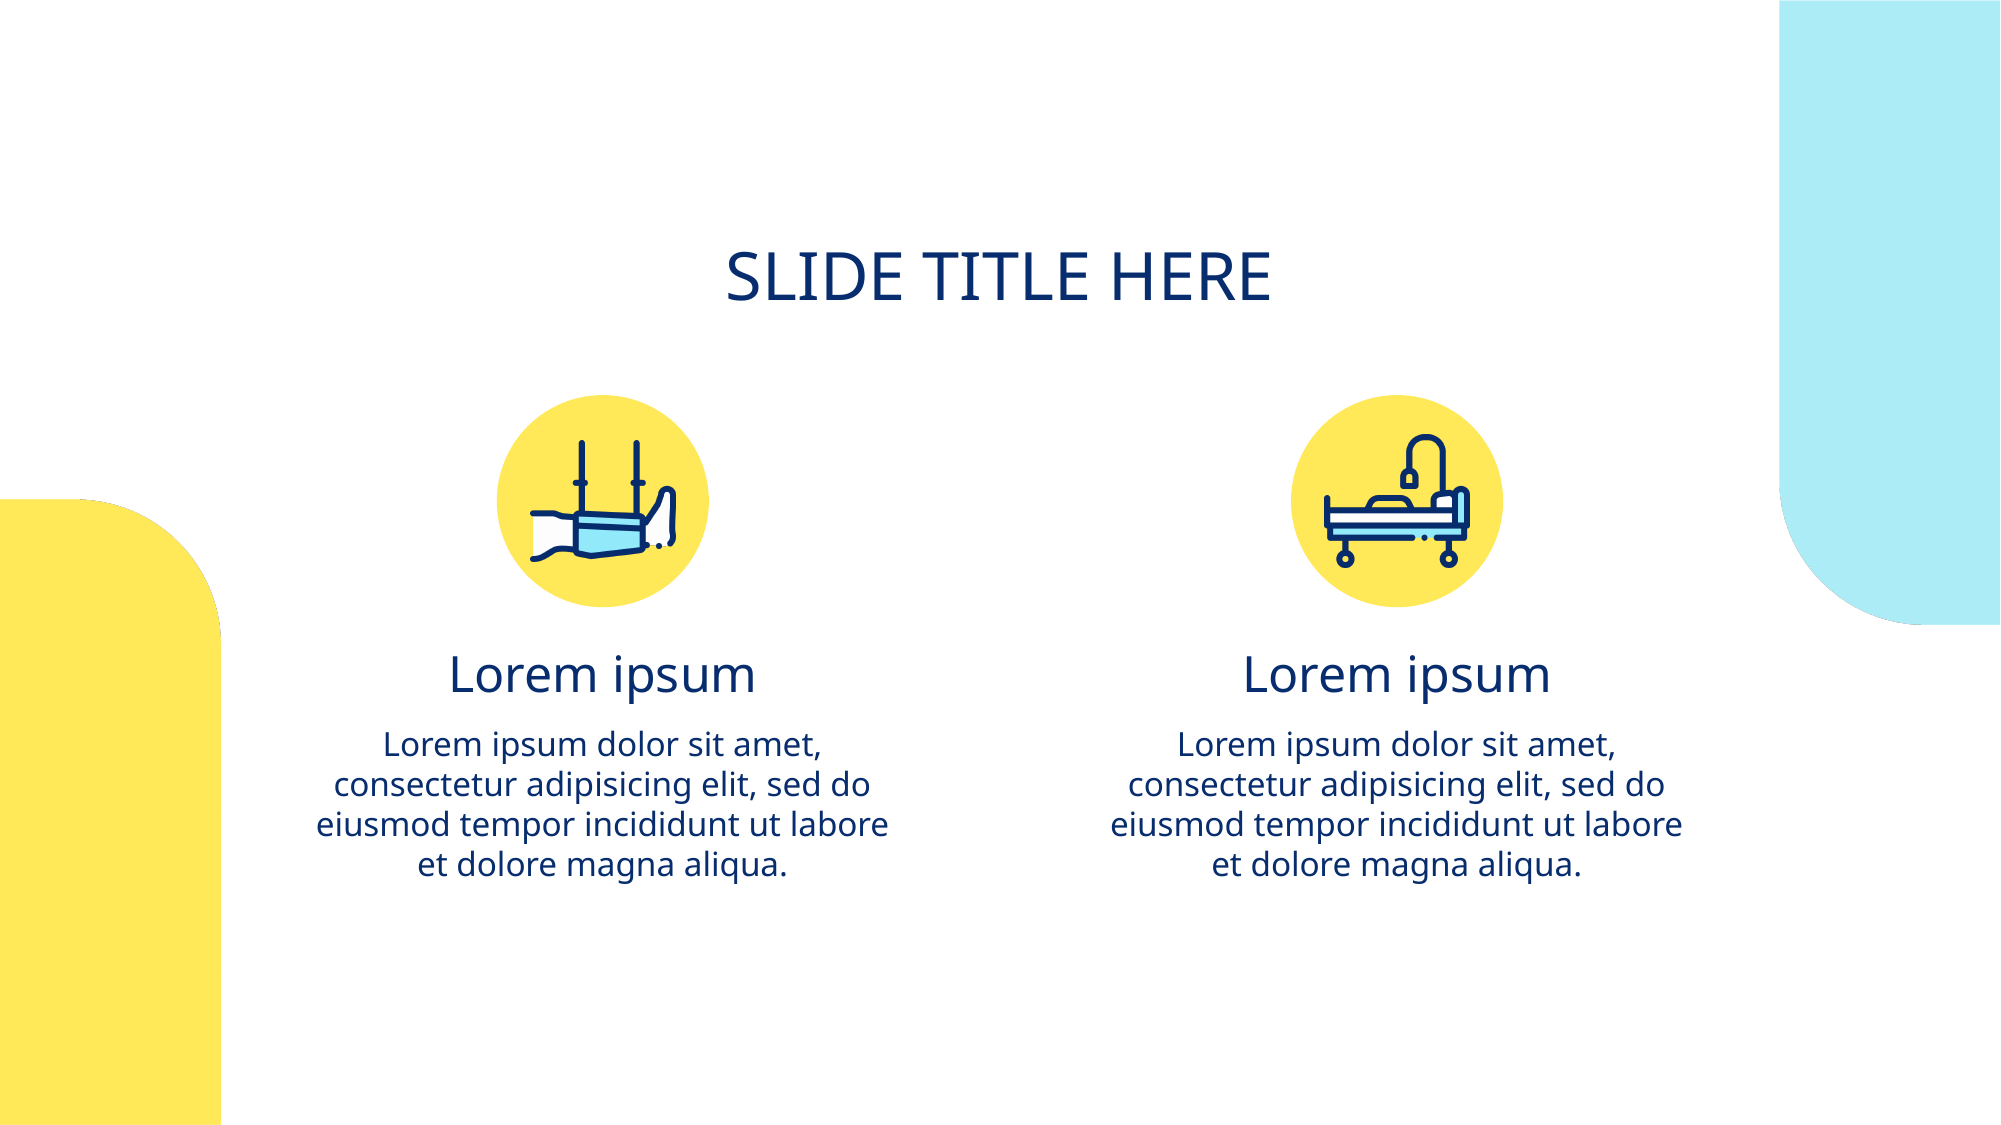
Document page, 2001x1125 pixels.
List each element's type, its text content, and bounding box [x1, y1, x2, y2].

text_box [495, 394, 710, 609]
picture [0, 499, 221, 1125]
text_box Lorem ipsum [1088, 635, 1706, 710]
text_box Lorem ipsum dolor sit amet, consectetur adipisicing elit, sed do eiusmod tempor incididunt ut labore et dolore magna aliqua. [293, 715, 913, 891]
picture [1324, 434, 1470, 568]
text_box [1289, 394, 1505, 609]
text_box Lorem ipsum [294, 635, 912, 710]
picture [529, 440, 676, 562]
text_box SLIDE TITLE HERE [407, 226, 1593, 321]
picture [1780, 1, 2000, 624]
text_box Lorem ipsum dolor sit amet, consectetur adipisicing elit, sed do eiusmod tempor incididunt ut labore et dolore magna aliqua. [1087, 715, 1707, 891]
